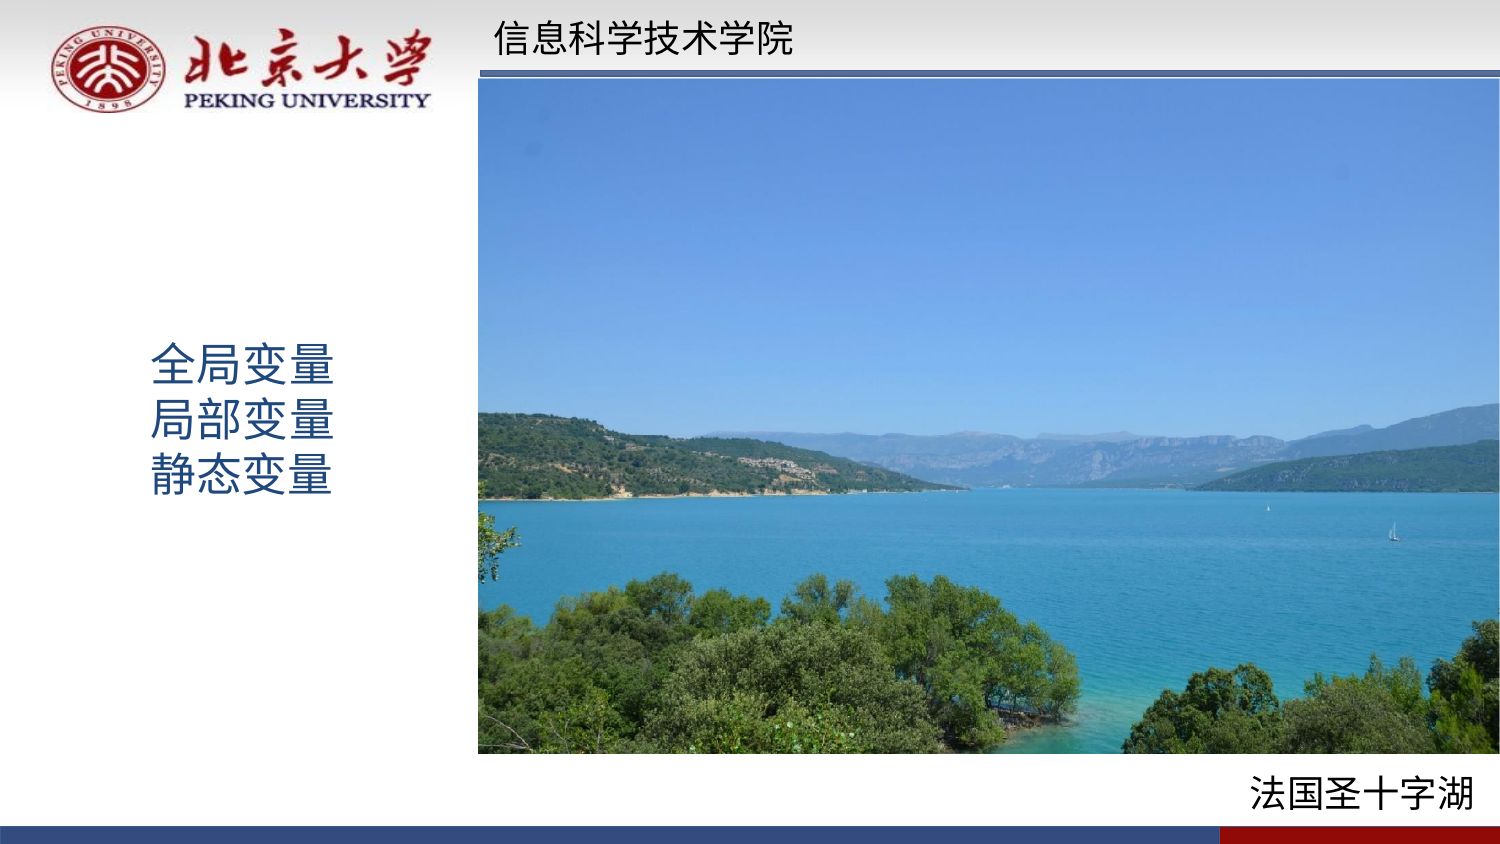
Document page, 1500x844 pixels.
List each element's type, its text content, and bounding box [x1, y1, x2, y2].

picture [0, 0, 1500, 755]
text_box 法国圣十字湖 [1247, 766, 1477, 816]
title 全局变量 局部变量 静态变量 [148, 333, 336, 501]
text_box 信息科学技术学院 [491, 12, 796, 60]
